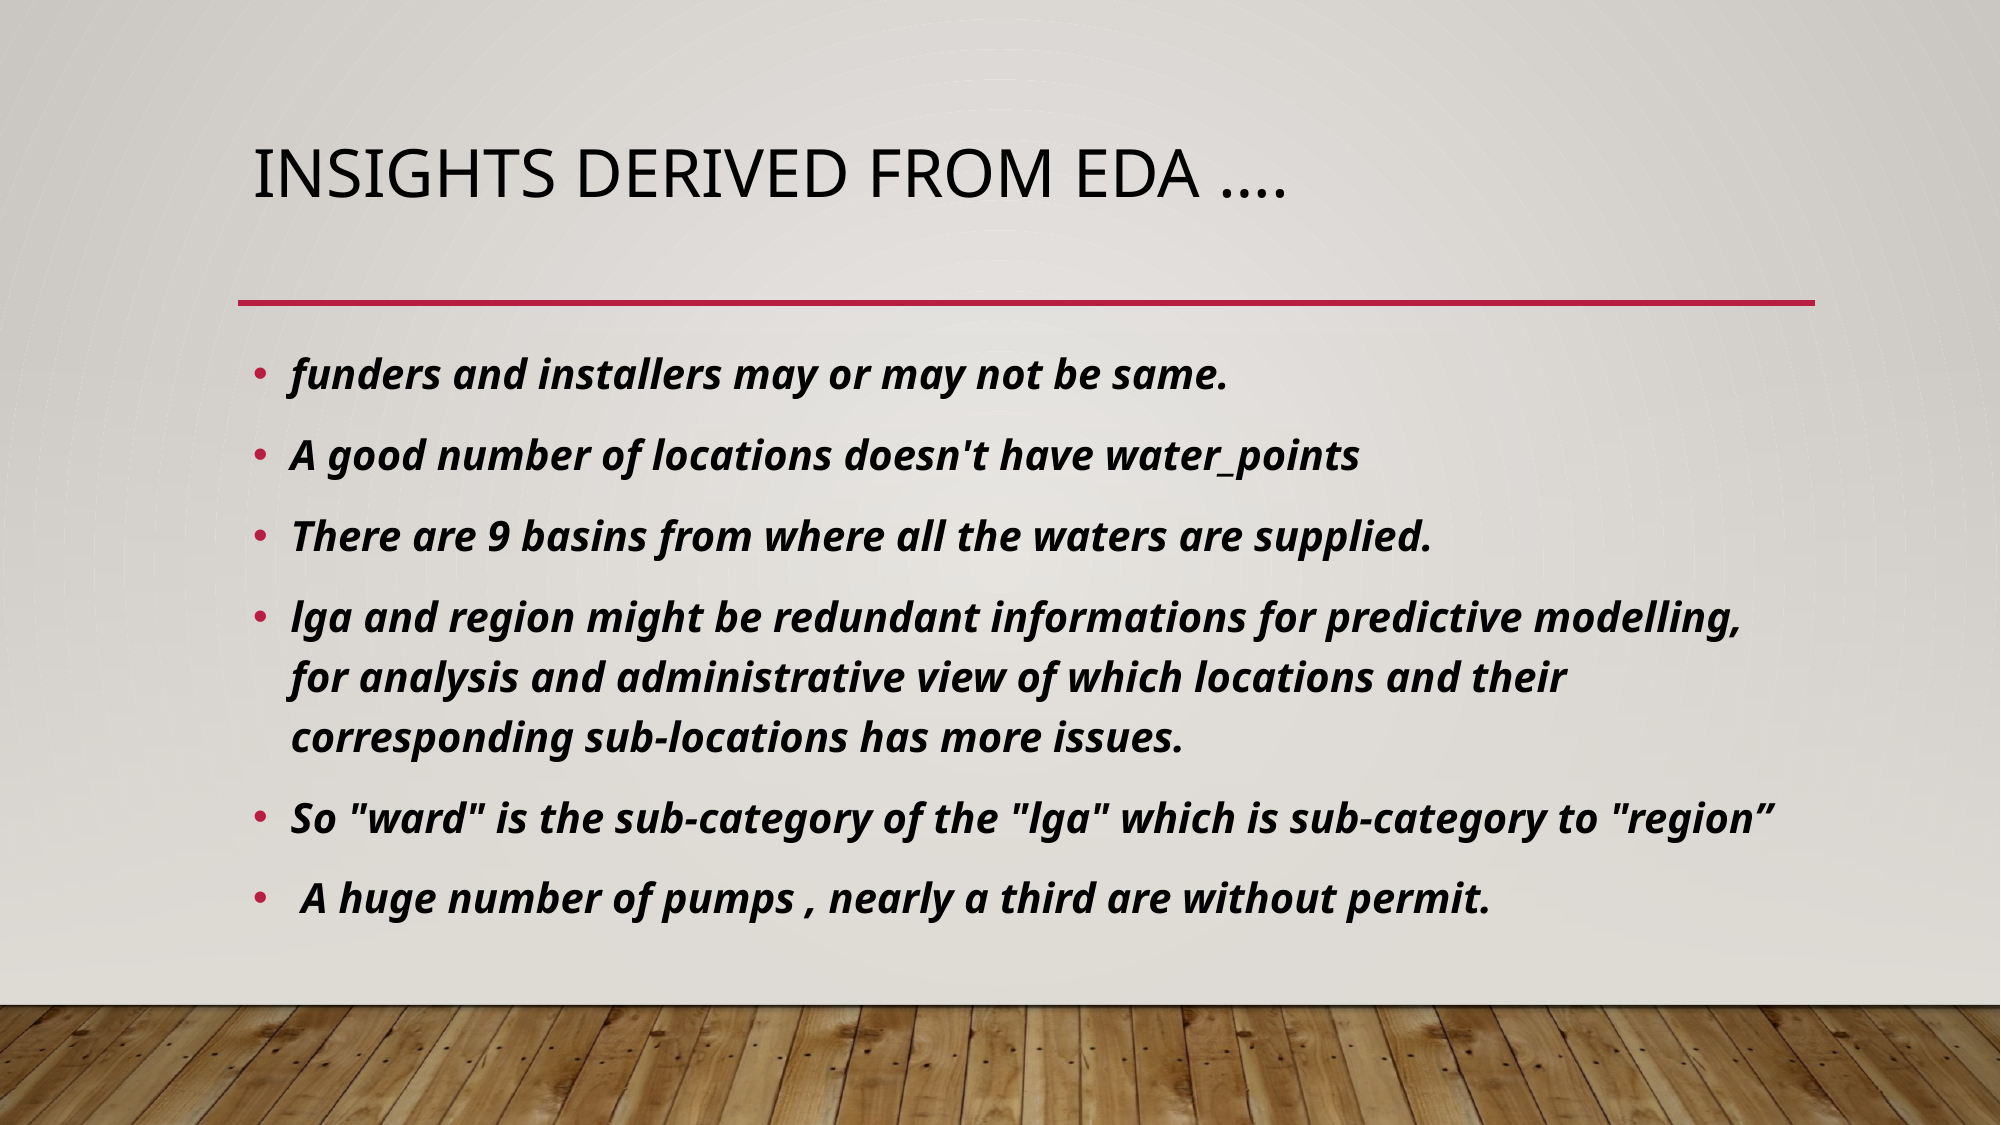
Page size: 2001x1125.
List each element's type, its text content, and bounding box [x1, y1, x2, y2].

picture [0, 1005, 2000, 1125]
list funders and installers may or may not be same. A good number of locations doesn't have water_points There are 9 basins from where all the waters are supplied. lga and region might be redundant informations for predictive modelling, for analysis and administrative view of which locations and their corresponding sub-locations has more issues. So "ward" is the sub-category of the "lga" which is sub-category to "region” A huge number of pumps , nearly a third are without permit. [238, 330, 1814, 962]
title Insights derived from EDA …. [238, 131, 1814, 252]
